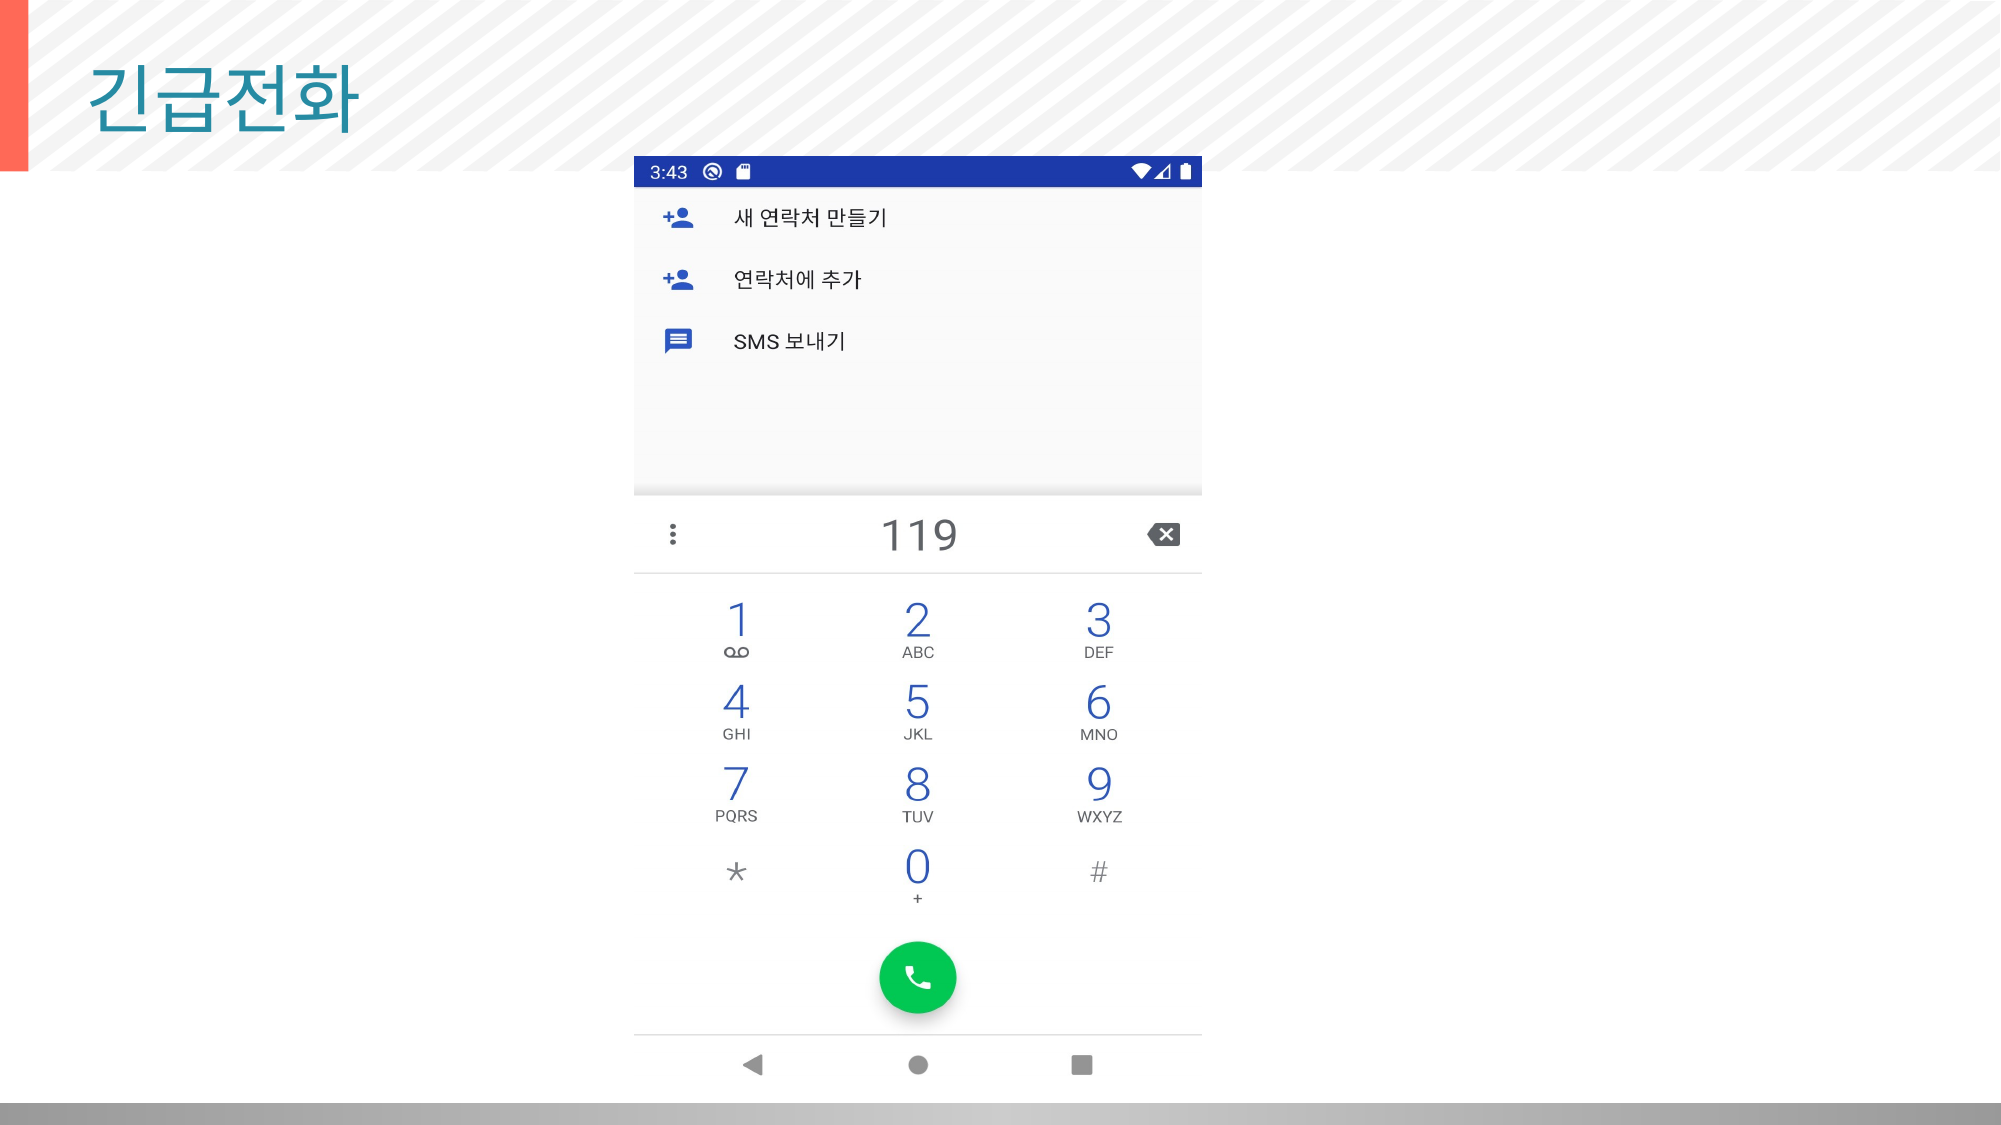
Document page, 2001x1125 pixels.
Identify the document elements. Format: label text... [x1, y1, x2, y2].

picture [634, 156, 1202, 1076]
title 긴급전화 [70, 20, 1925, 175]
